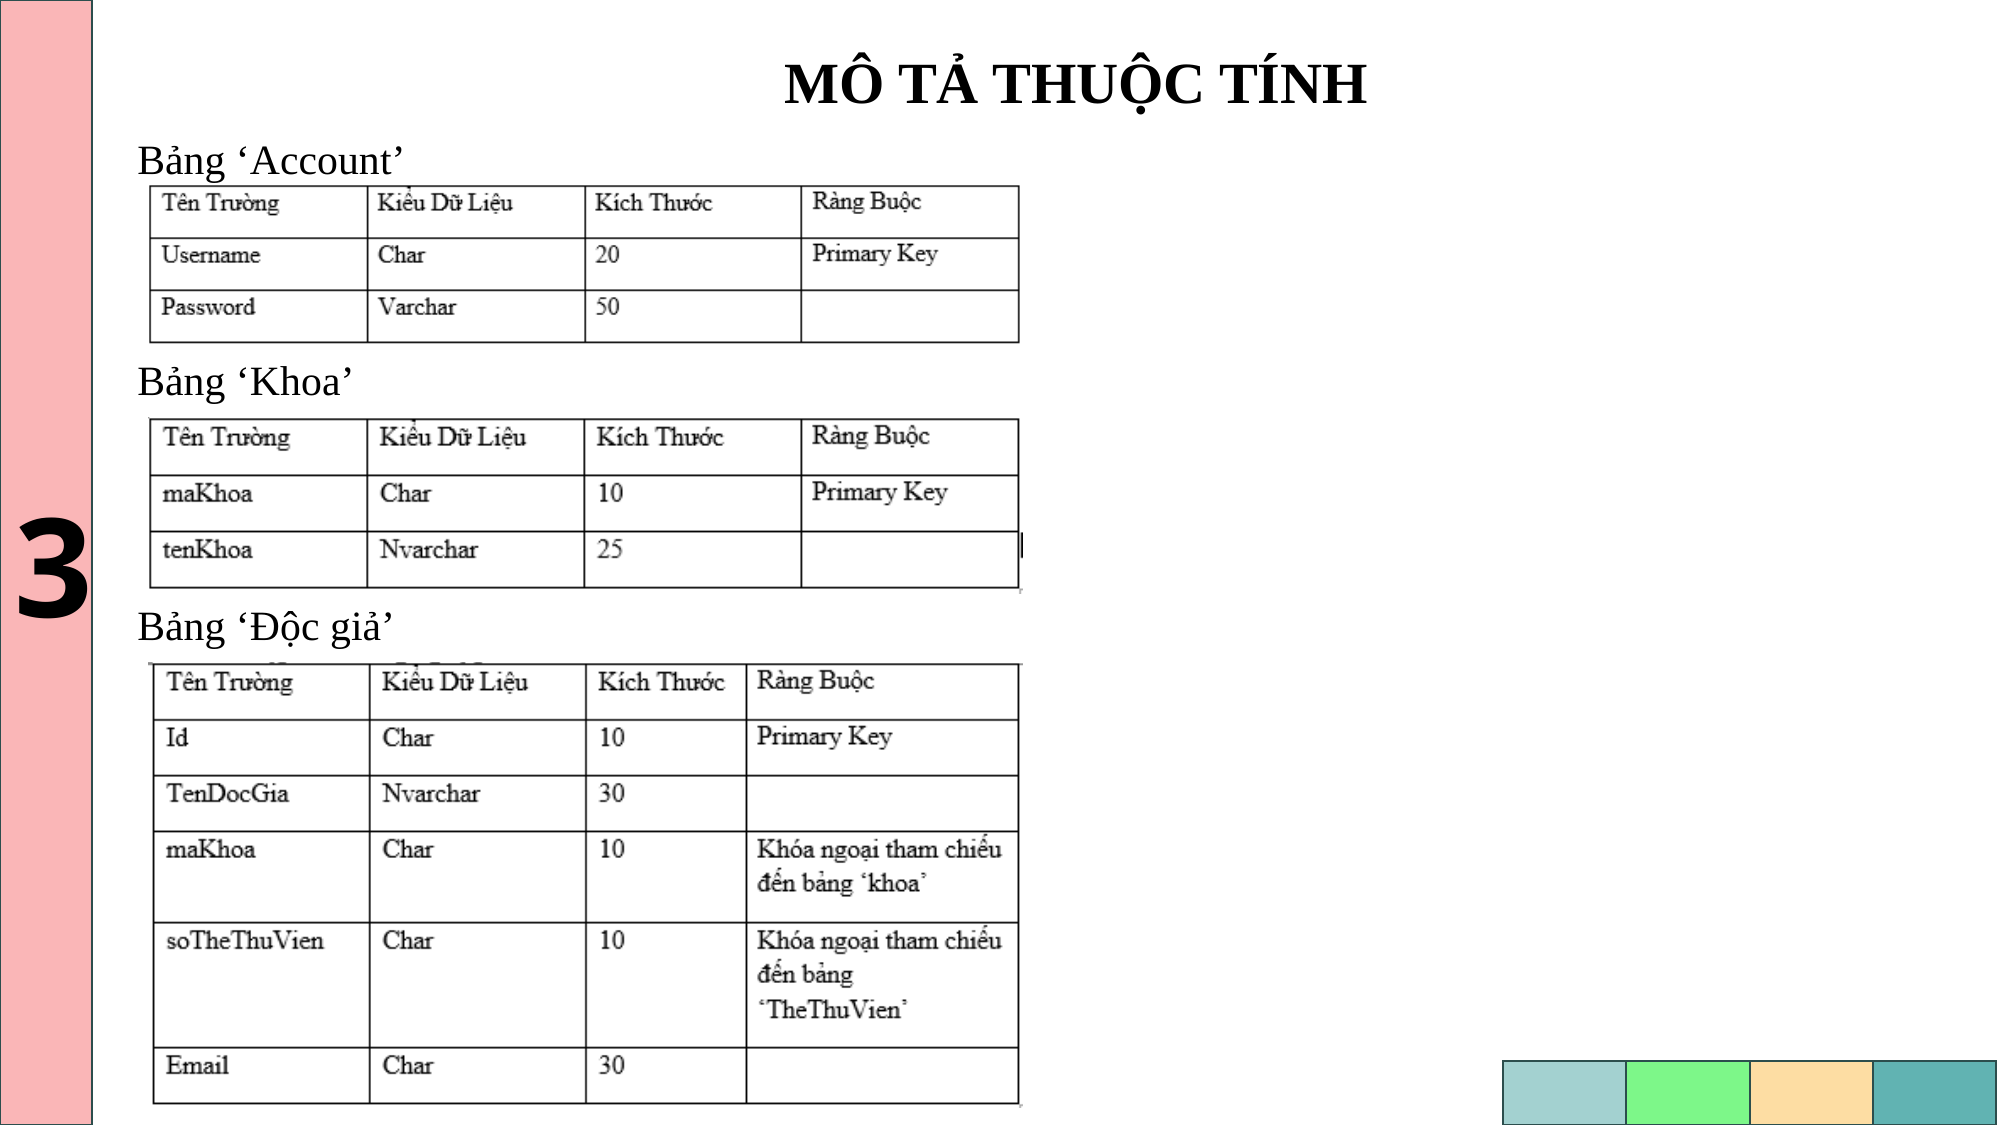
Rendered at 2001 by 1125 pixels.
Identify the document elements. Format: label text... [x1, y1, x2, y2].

text_box [1625, 1060, 1749, 1125]
text_box 3 [0, 0, 93, 1125]
text_box [1749, 1060, 1872, 1125]
text_box Bảng ‘Khoa’ [122, 345, 586, 418]
text_box Bảng ‘Account’ [122, 125, 586, 197]
picture [148, 184, 1023, 345]
title Mô tả thuộc tính [769, 52, 1413, 124]
text_box [1872, 1060, 1997, 1125]
text_box [1502, 1060, 1625, 1125]
picture [148, 662, 1023, 1108]
text_box Bảng ‘Độc giả’ [122, 591, 586, 663]
picture [148, 417, 1023, 594]
